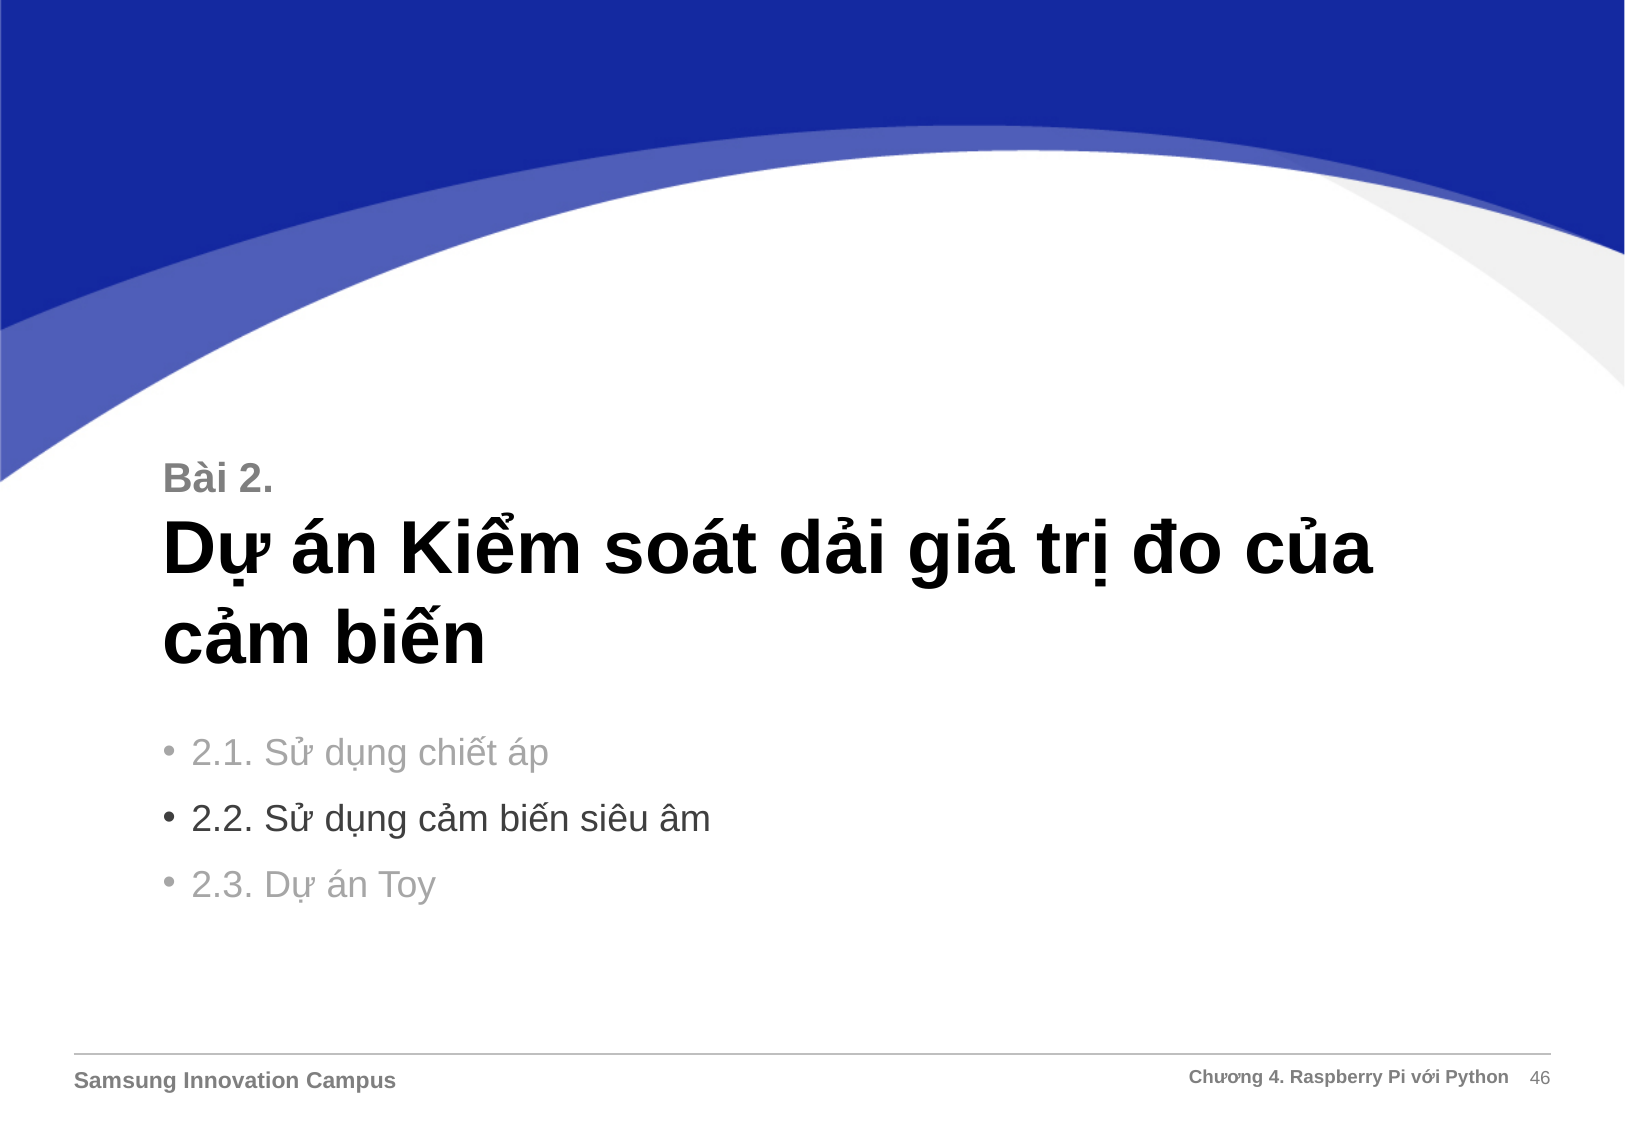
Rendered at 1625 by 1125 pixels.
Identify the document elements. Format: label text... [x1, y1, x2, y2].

text_box 2.1. Sử dụng chiết áp 2.2. Sử dụng cảm biến siêu âm 2.3. Dự án Toy [162, 727, 1371, 905]
text_box Dự án Kiểm soát dải giá trị đo của cảm biến [162, 498, 1532, 679]
text_box Bài 2. [162, 450, 1062, 502]
picture [0, 0, 1625, 1125]
